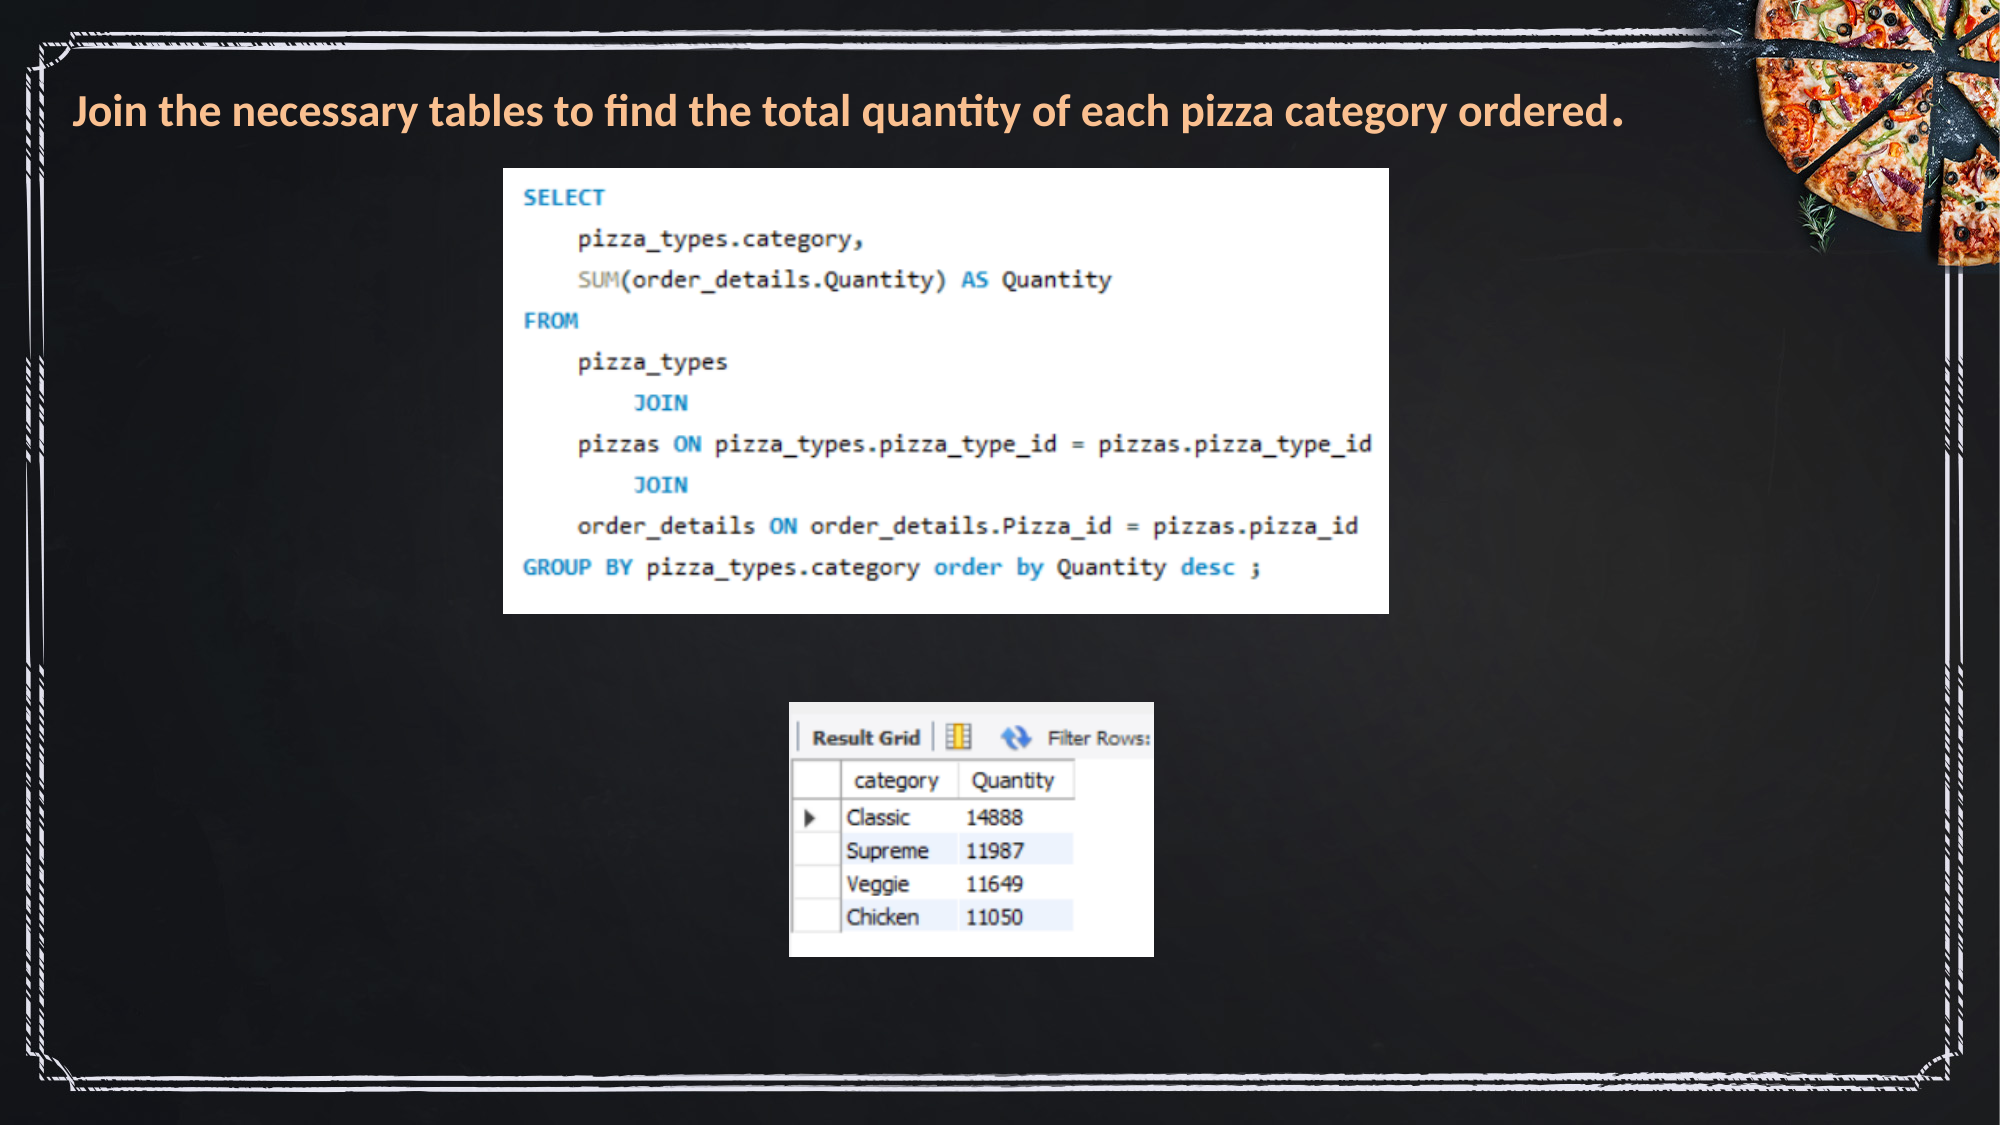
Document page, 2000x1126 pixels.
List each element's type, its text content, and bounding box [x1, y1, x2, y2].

title Join the necessary tables to find the total quantity of each pizza category ordered. [43, 37, 1900, 169]
picture [0, 0, 2000, 1125]
